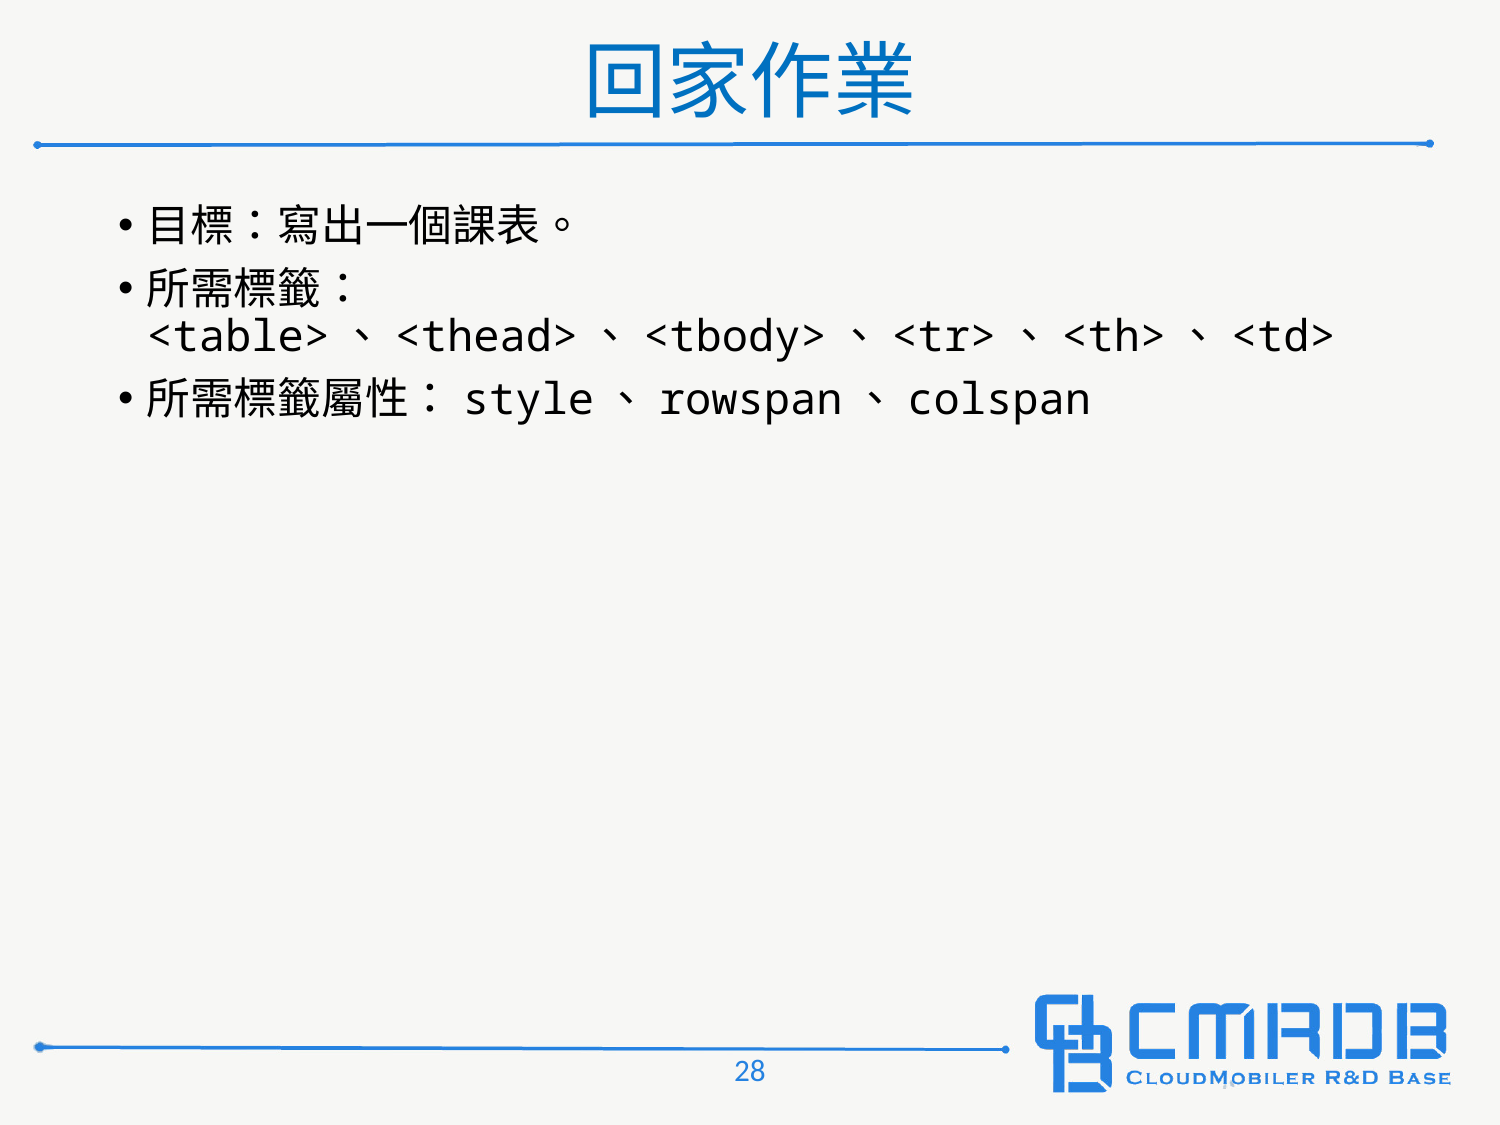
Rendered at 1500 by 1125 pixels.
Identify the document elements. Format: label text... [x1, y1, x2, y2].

list 目標：寫出一個課表。 所需標籤：<table>、<thead>、<tbody>、<tr>、<th>、<td> 所需標籤屬性：style、rowspan、colspan [103, 196, 1397, 911]
picture [0, 138, 1500, 1125]
title 回家作業 [0, 0, 1500, 138]
